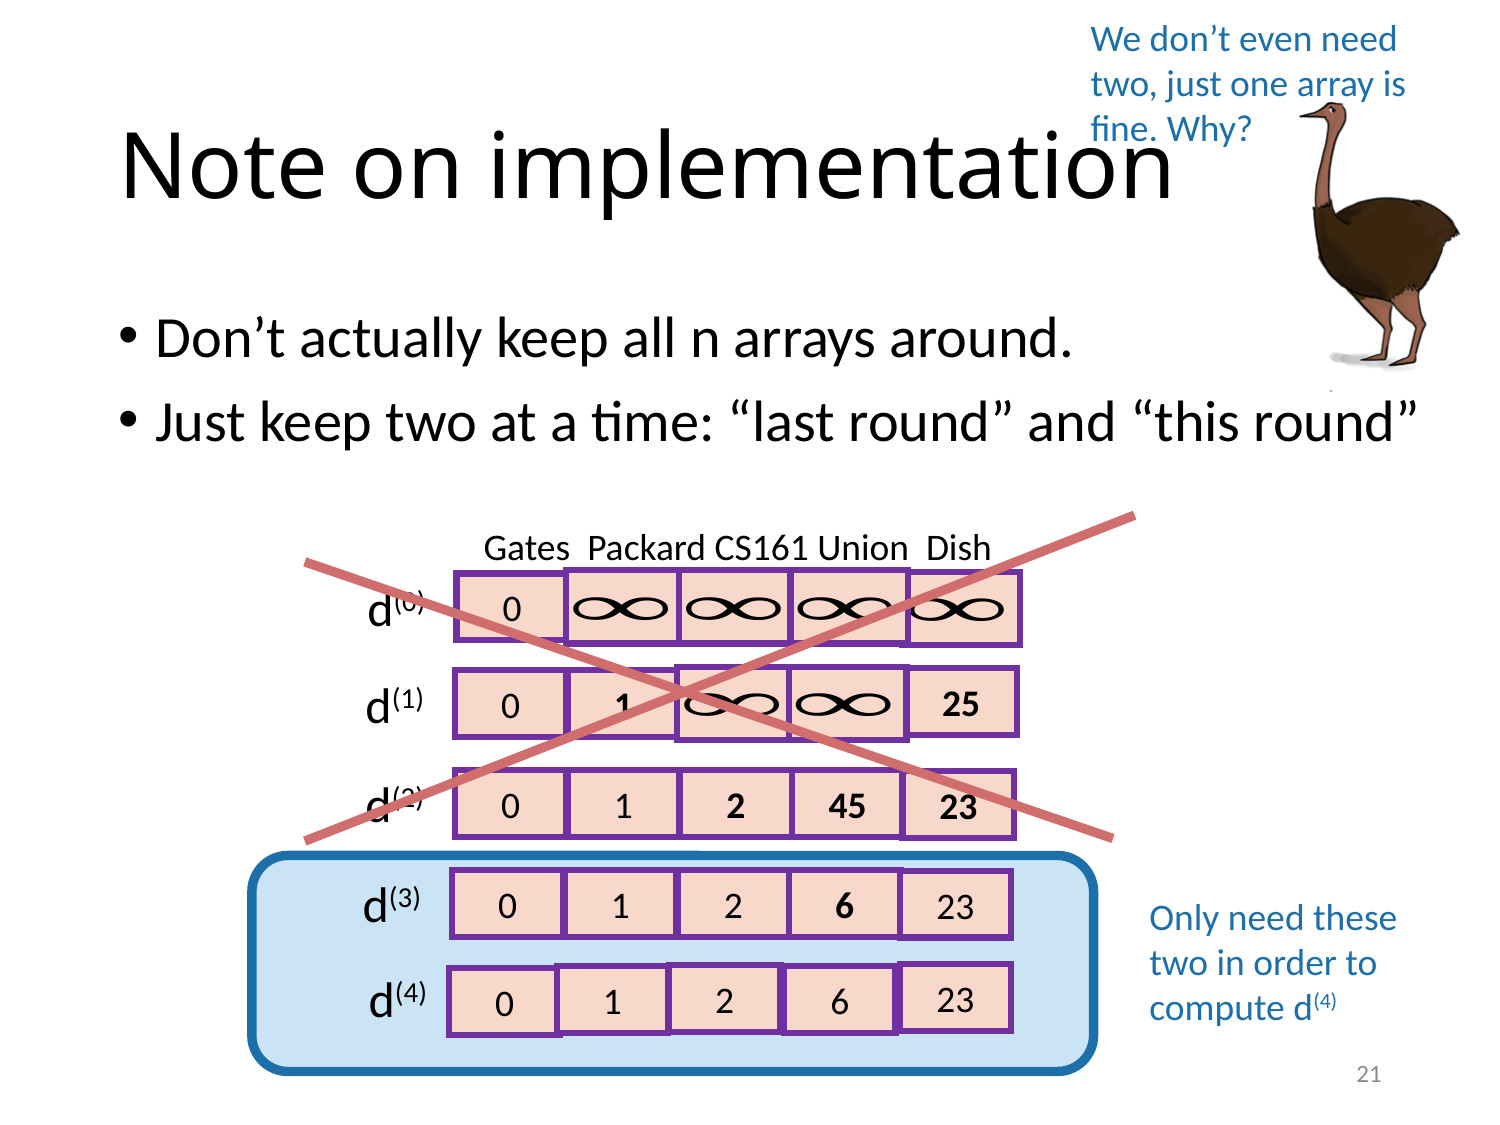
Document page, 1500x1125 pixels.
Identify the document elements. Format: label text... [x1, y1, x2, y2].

text_box 2 [668, 964, 782, 1033]
text_box 23 [899, 963, 1012, 1032]
text_box d(4) [353, 959, 443, 1035]
text_box 0 [448, 967, 561, 1036]
text_box 6 [783, 965, 897, 1034]
text_box Only need these two in order to compute d(4) [1134, 885, 1430, 1035]
list Don’t actually keep all n arrays around. Just keep two at a time: “last round” and “this round” [103, 299, 1467, 1014]
text_box 1 [556, 965, 669, 1034]
text_box We don’t even need two, just one array is fine. Why? [1075, 6, 1449, 157]
text_box [250, 1014, 1095, 1073]
picture [1254, 67, 1492, 394]
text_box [304, 561, 1113, 839]
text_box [304, 515, 1135, 842]
slide_number 21 [1059, 1042, 1397, 1103]
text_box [344, 842, 1067, 942]
title Note on implementation [103, 59, 1254, 278]
